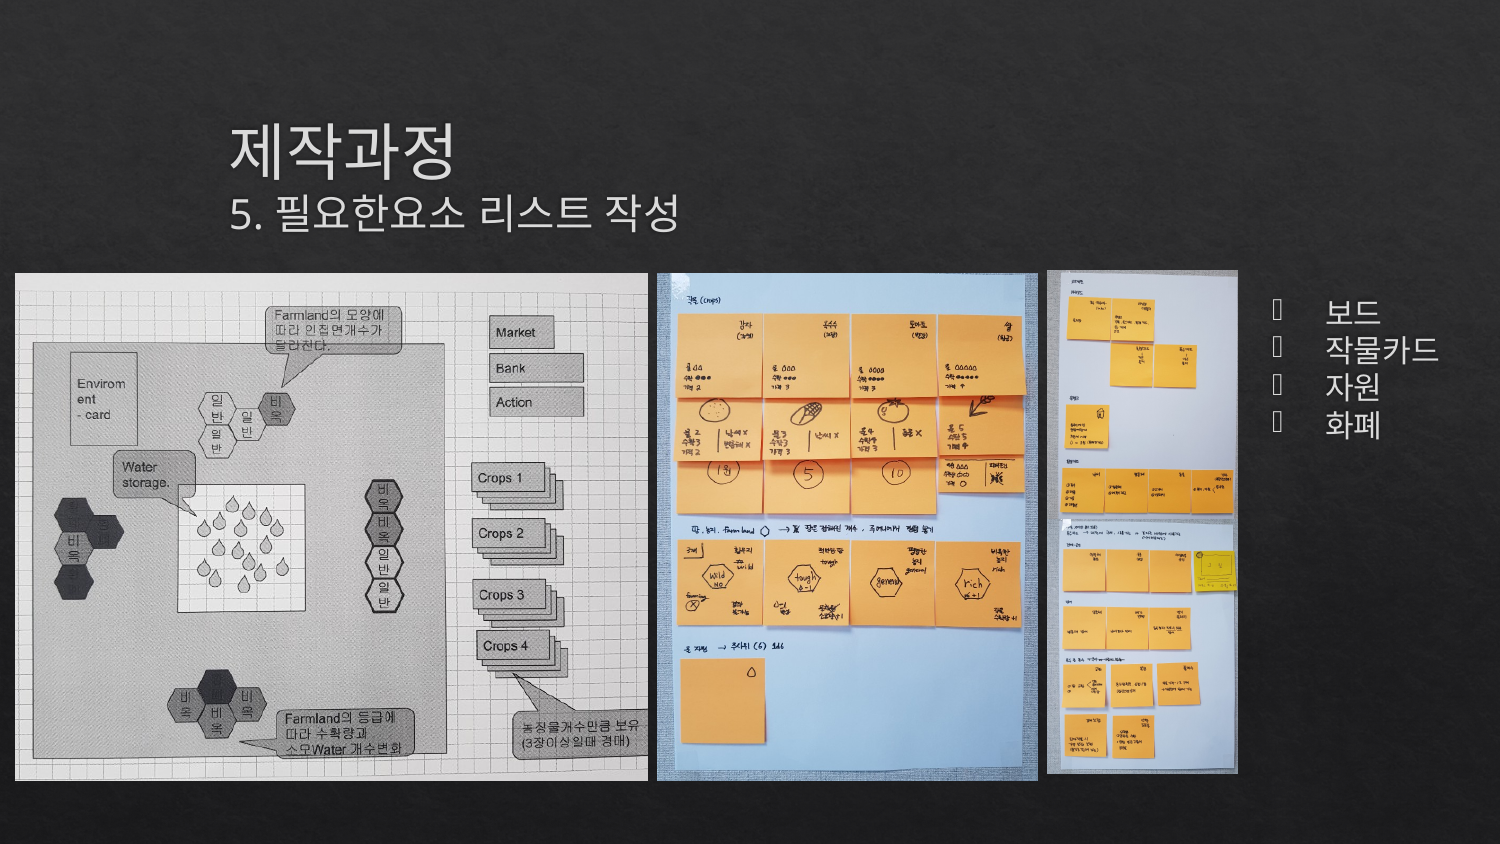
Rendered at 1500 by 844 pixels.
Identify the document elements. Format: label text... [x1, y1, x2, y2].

picture [1047, 270, 1238, 774]
picture [14, 273, 648, 781]
title 제작과정 5.필요한요소 리스트 작성 [213, 98, 1368, 263]
list 보드 작물카드 자원 화폐 [1244, 278, 1485, 775]
picture [657, 273, 1038, 781]
